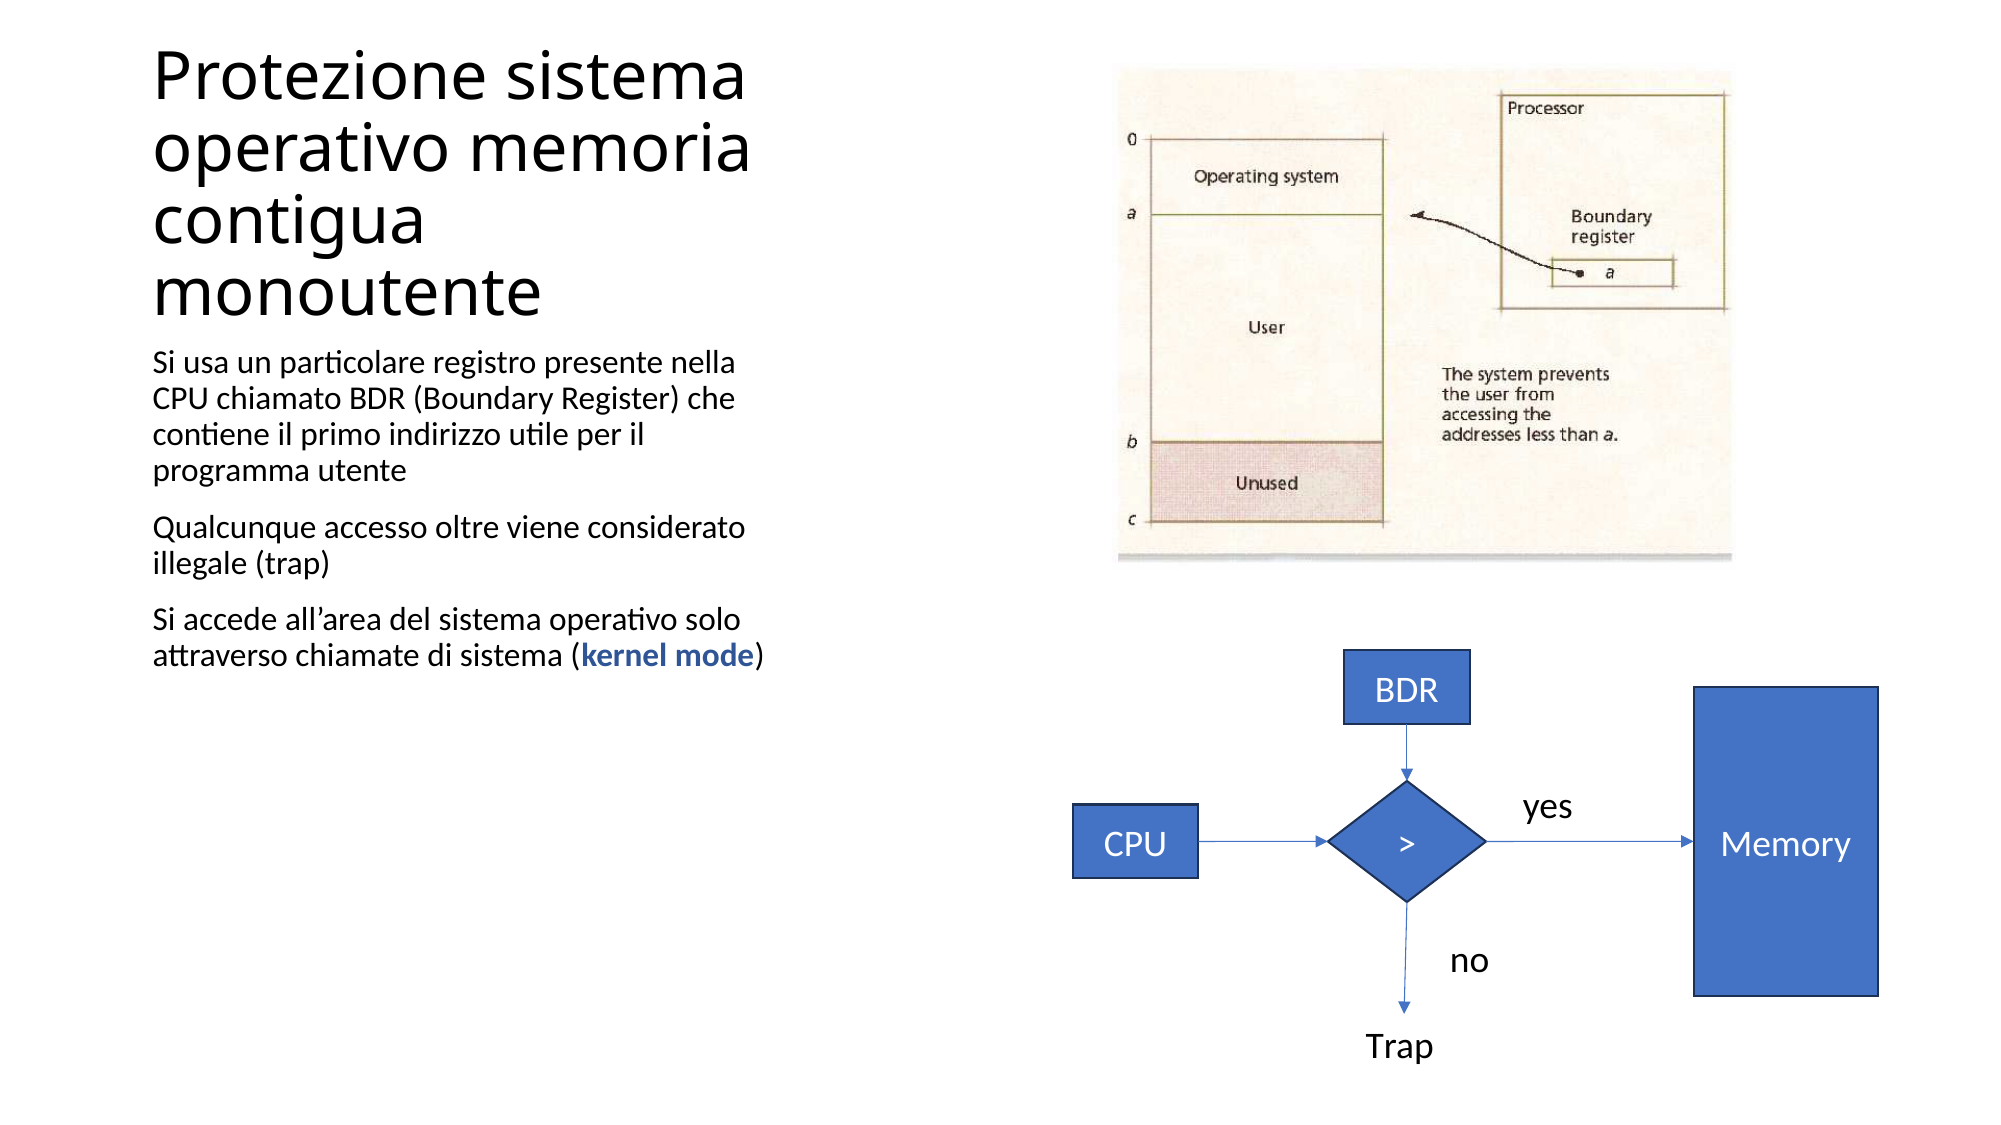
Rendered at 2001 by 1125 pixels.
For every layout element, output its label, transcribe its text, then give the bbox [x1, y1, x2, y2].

list Si usa un particolare registro presente nella CPU chiamato BDR (Boundary Register) che contiene il primo indirizzo utile per il programma utente Qualcunque accesso oltre viene considerato illegale (trap) Si accede all’area del sistema operativo solo attraverso chiamate di sistema (kernel mode) [137, 337, 783, 963]
text_box CPU [1072, 803, 1199, 879]
text_box BDR [1343, 649, 1471, 725]
text_box yes [1485, 774, 1611, 834]
title Protezione sistema operativo memoria contigua monoutente [137, 75, 783, 337]
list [1112, 63, 1736, 570]
text_box > [1327, 780, 1486, 903]
text_box no [1407, 927, 1533, 988]
text_box Memory [1693, 686, 1879, 997]
text_box Trap [1341, 1013, 1467, 1074]
